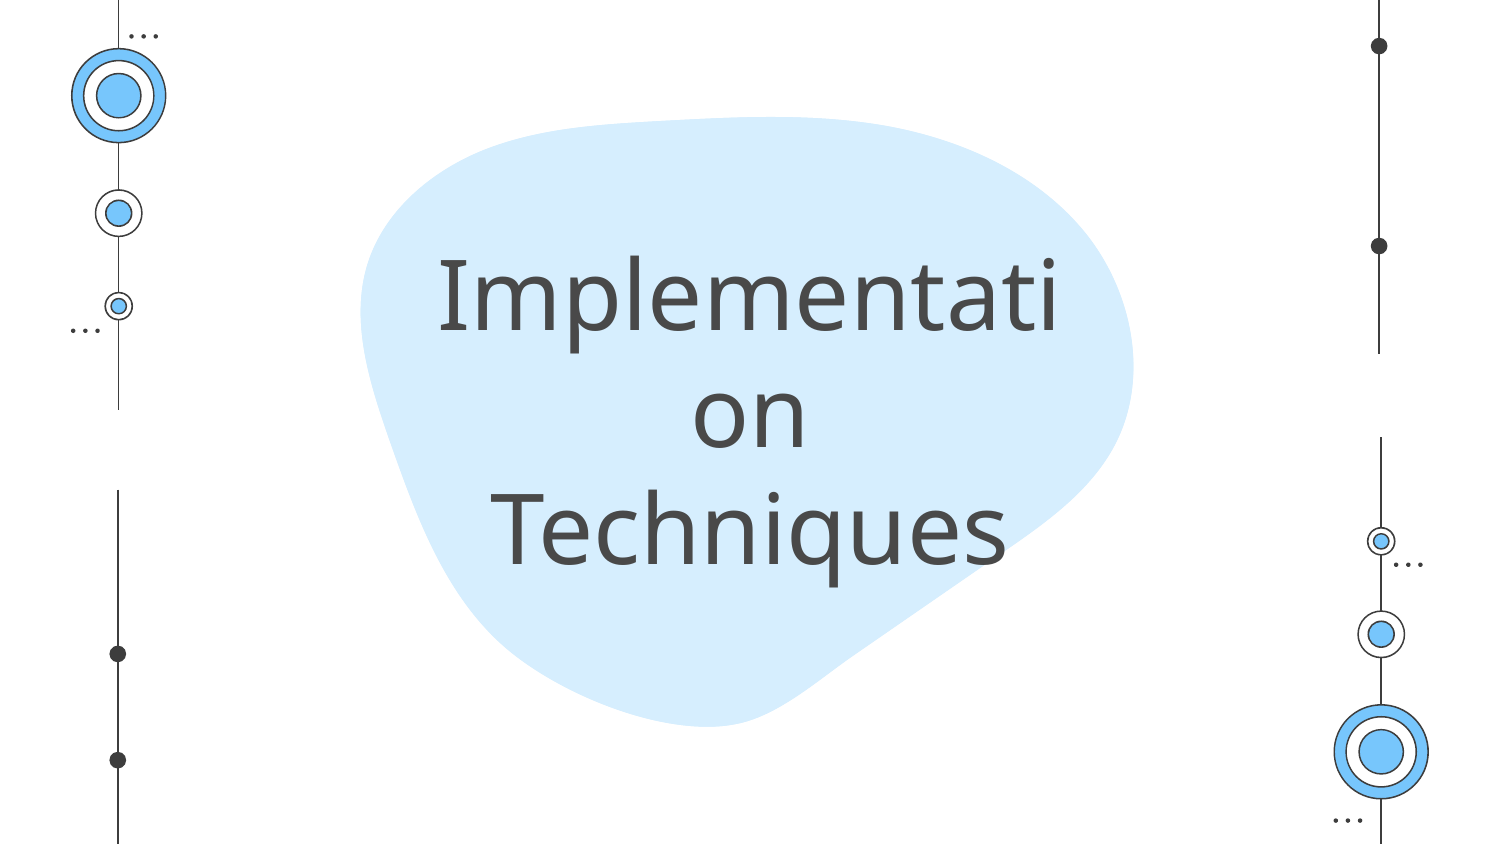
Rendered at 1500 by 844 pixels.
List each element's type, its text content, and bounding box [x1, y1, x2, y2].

title Implementation Techniques [422, 342, 1078, 475]
